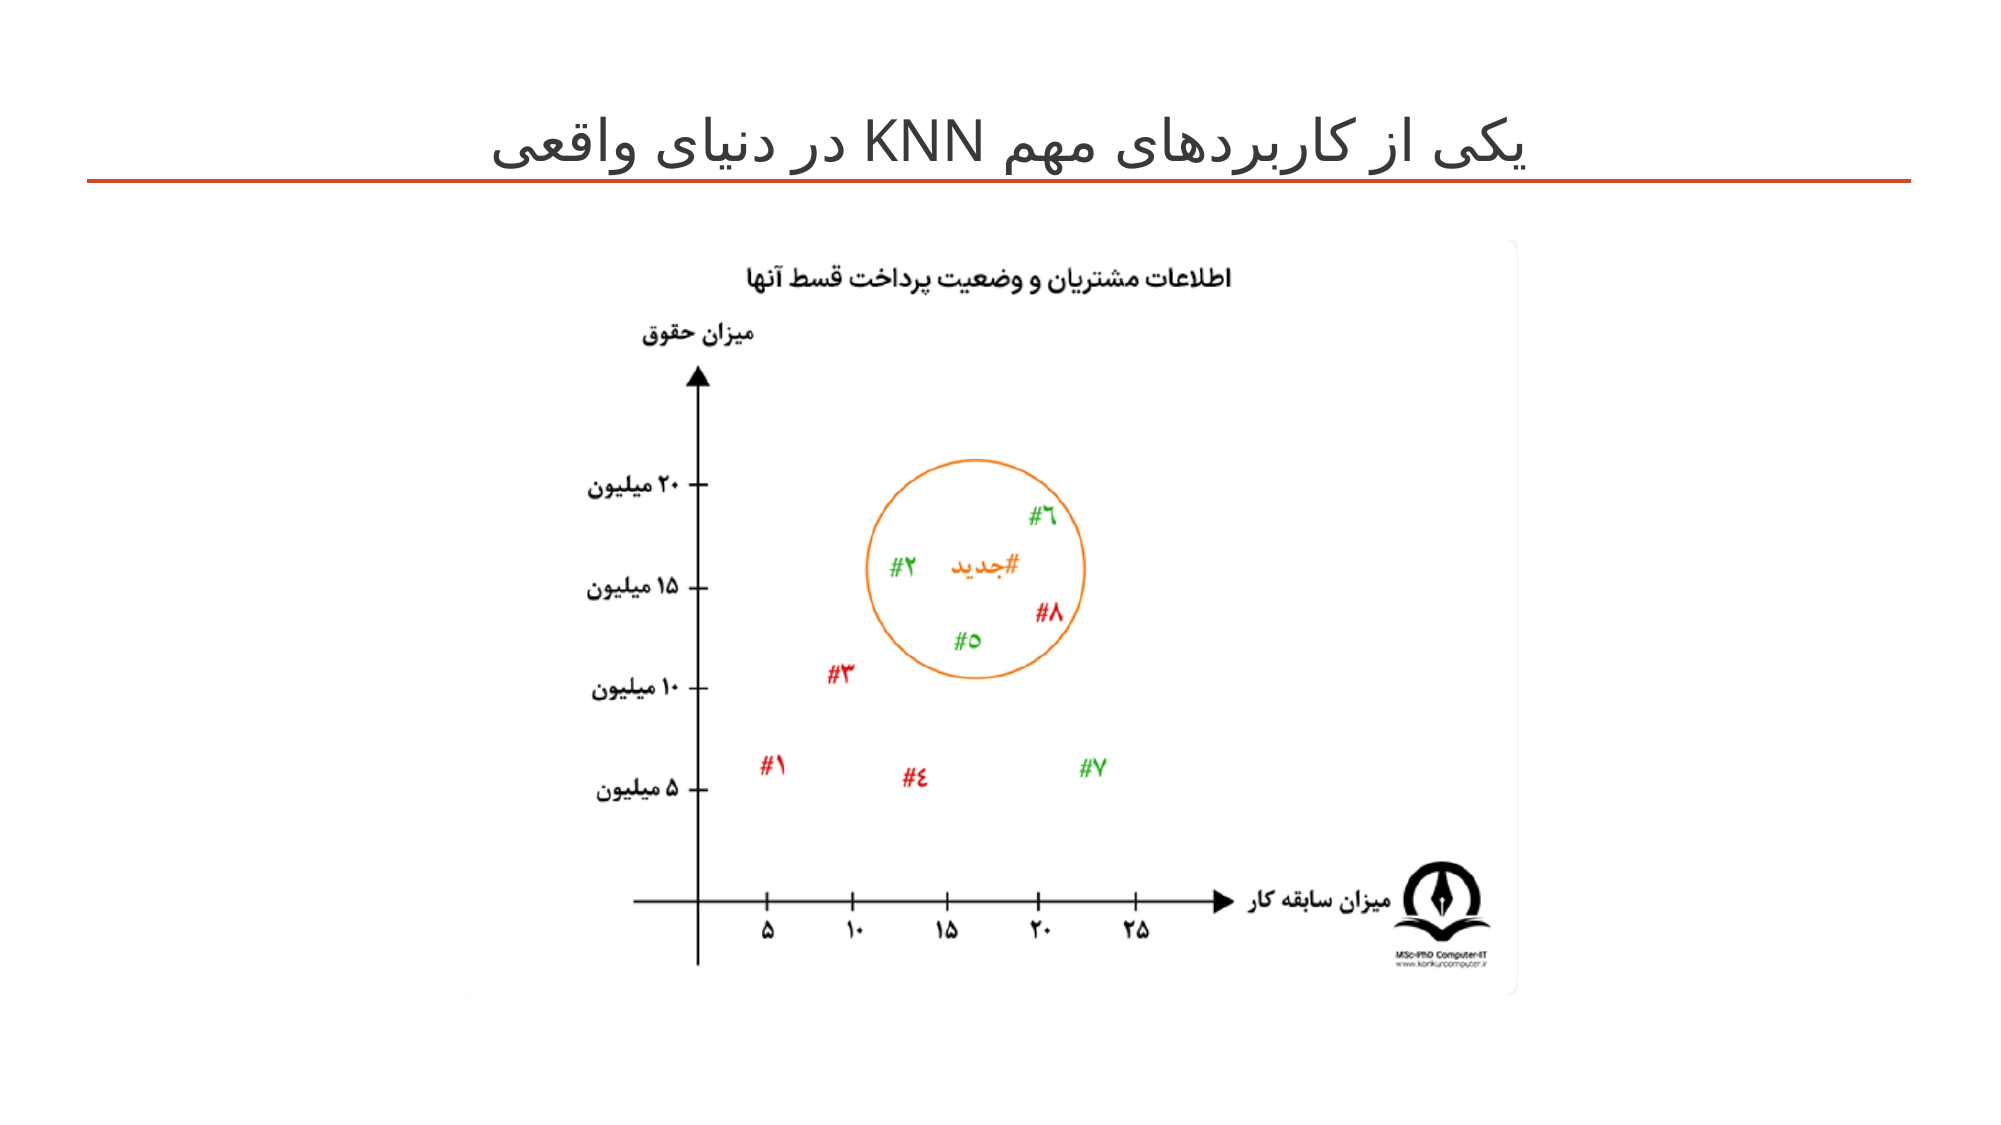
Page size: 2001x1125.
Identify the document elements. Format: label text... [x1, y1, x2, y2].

text_box یکی از کاربردهای مهم KNN در دنیای واقعی [97, 95, 1937, 188]
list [467, 240, 1518, 995]
